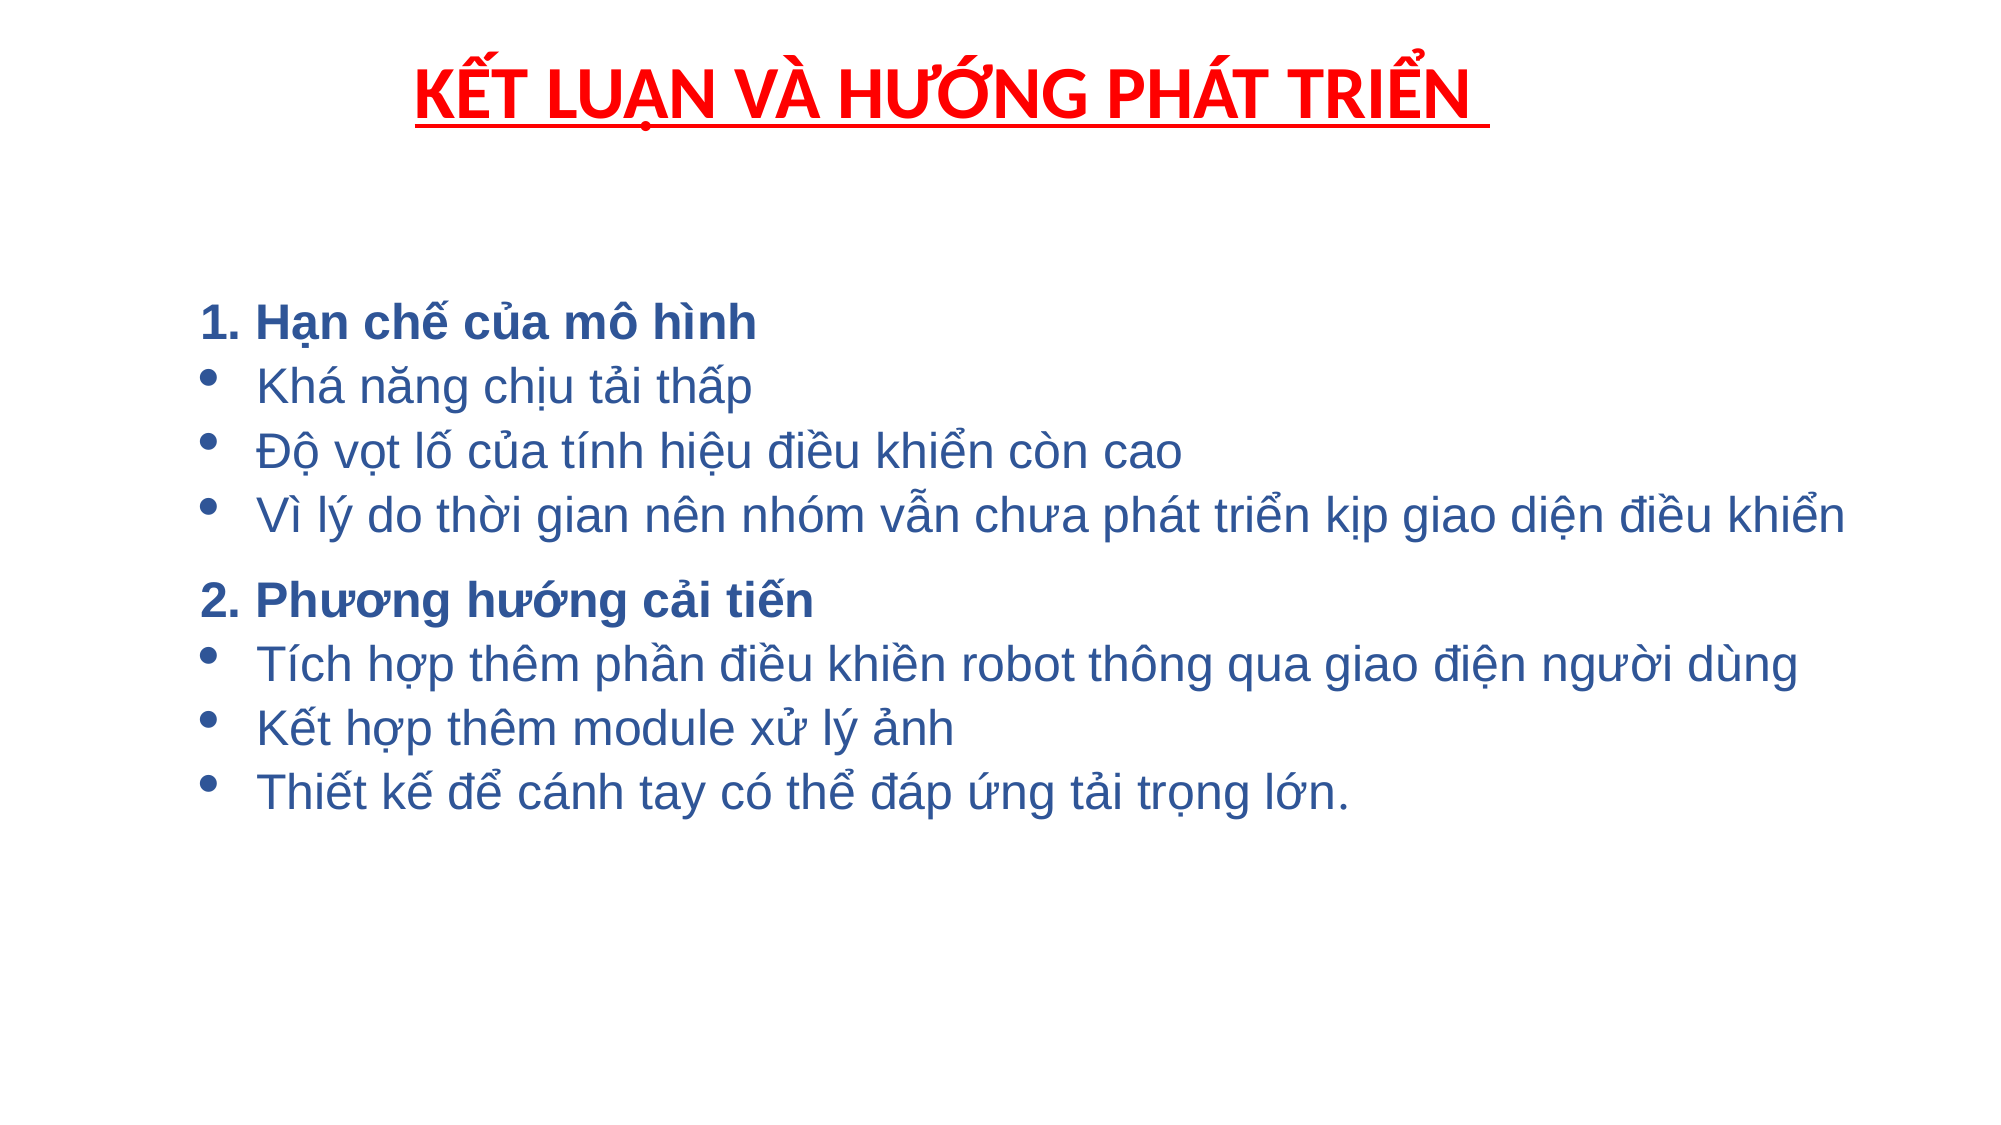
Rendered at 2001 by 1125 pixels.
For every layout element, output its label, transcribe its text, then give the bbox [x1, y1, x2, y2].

text_box 1. Hạn chế của mô hình Khá năng chịu tải thấp Độ vọt lố của tính hiệu điều khiển còn cao Vì lý do thời gian nên nhóm vẫn chưa phát triển kịp giao diện điều khiển 2. Phương hướng cải tiến Tích hợp thêm phần điều khiền robot thông qua giao điện người dùng Kết hợp thêm module xử lý ảnh Thiết kế để cánh tay có thể đáp ứng tải trọng lớn. [185, 278, 2000, 828]
text_box KẾT LUẬN VÀ HƯỚNG PHÁT TRIỂN [185, 36, 1720, 142]
